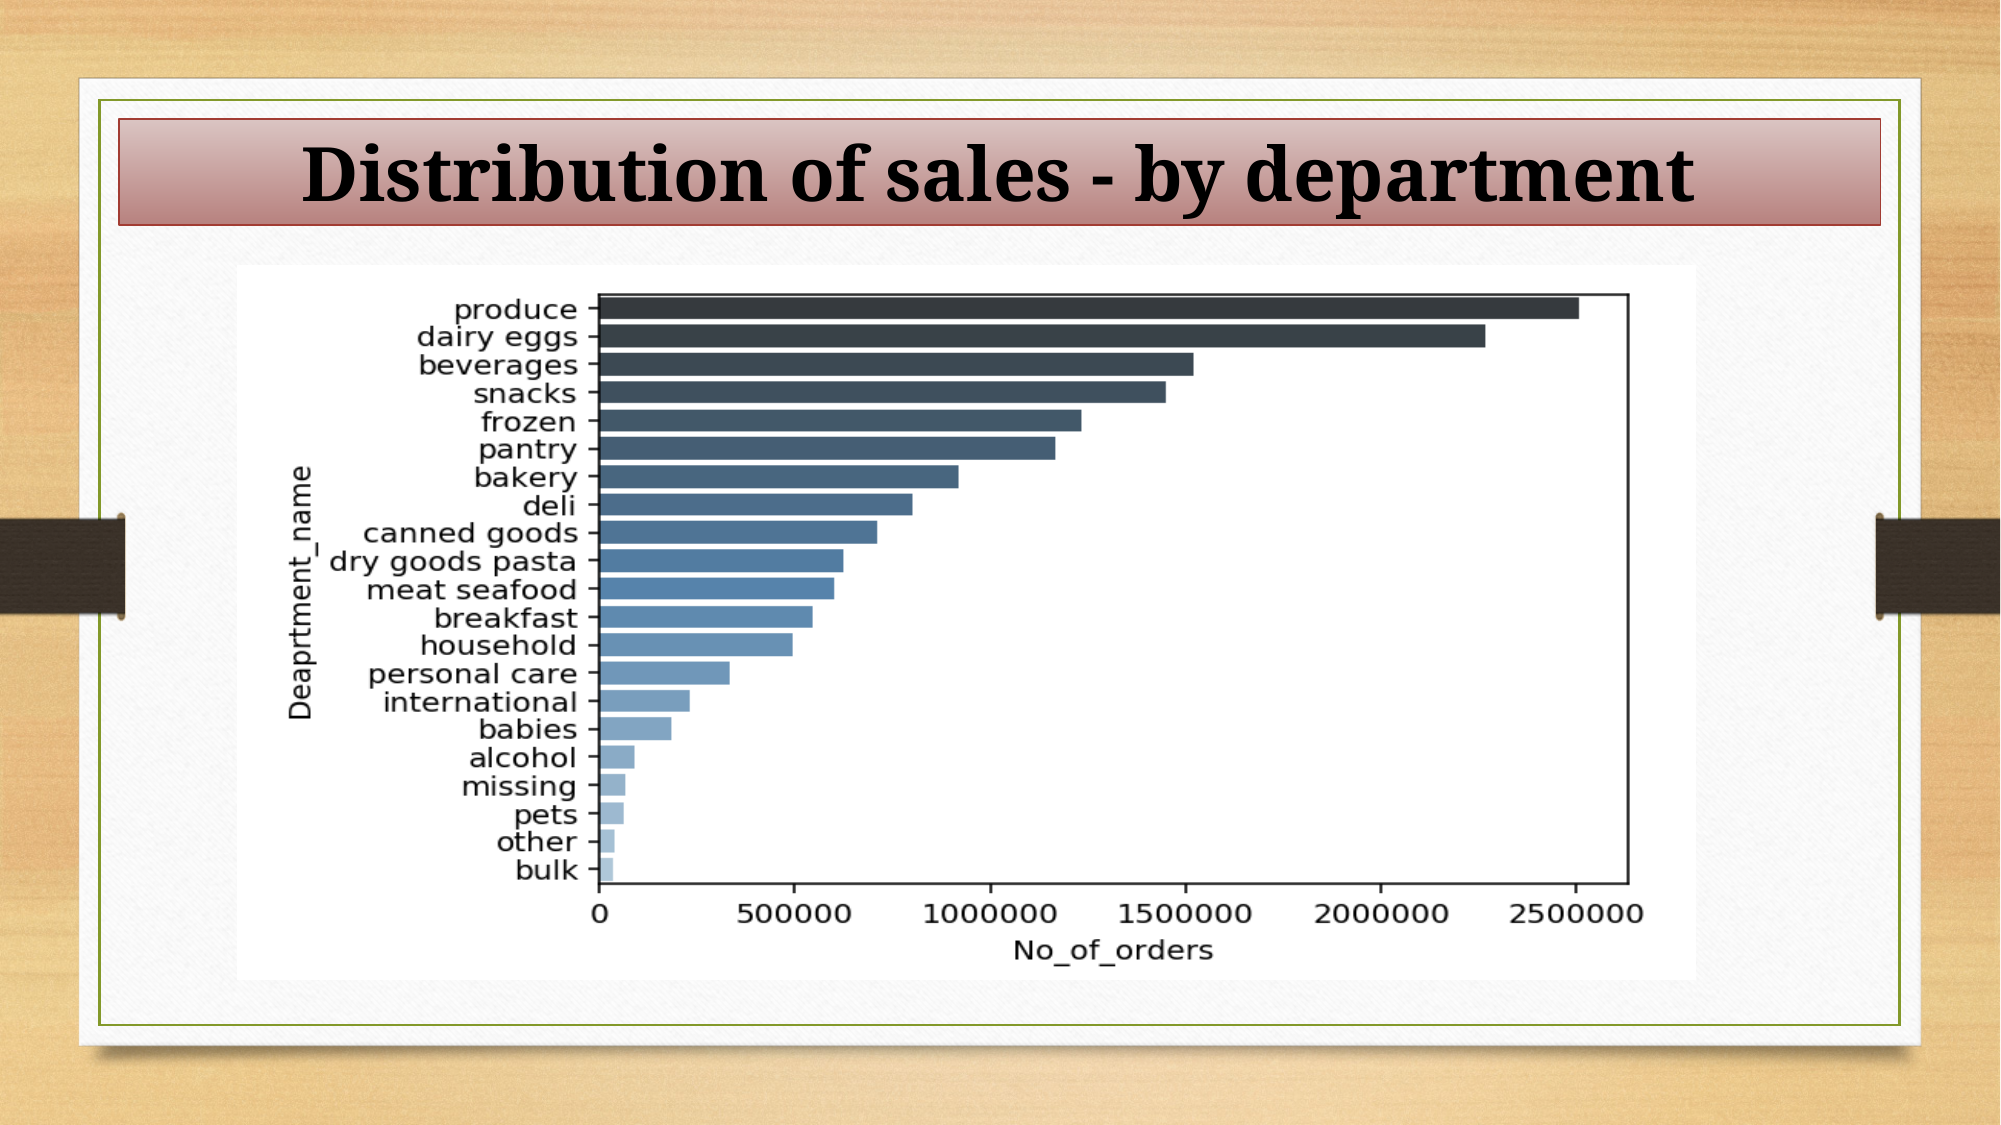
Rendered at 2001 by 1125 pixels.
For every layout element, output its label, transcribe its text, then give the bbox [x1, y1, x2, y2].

text_box Distribution of sales - by department [118, 118, 1881, 226]
picture [0, 0, 2001, 1125]
